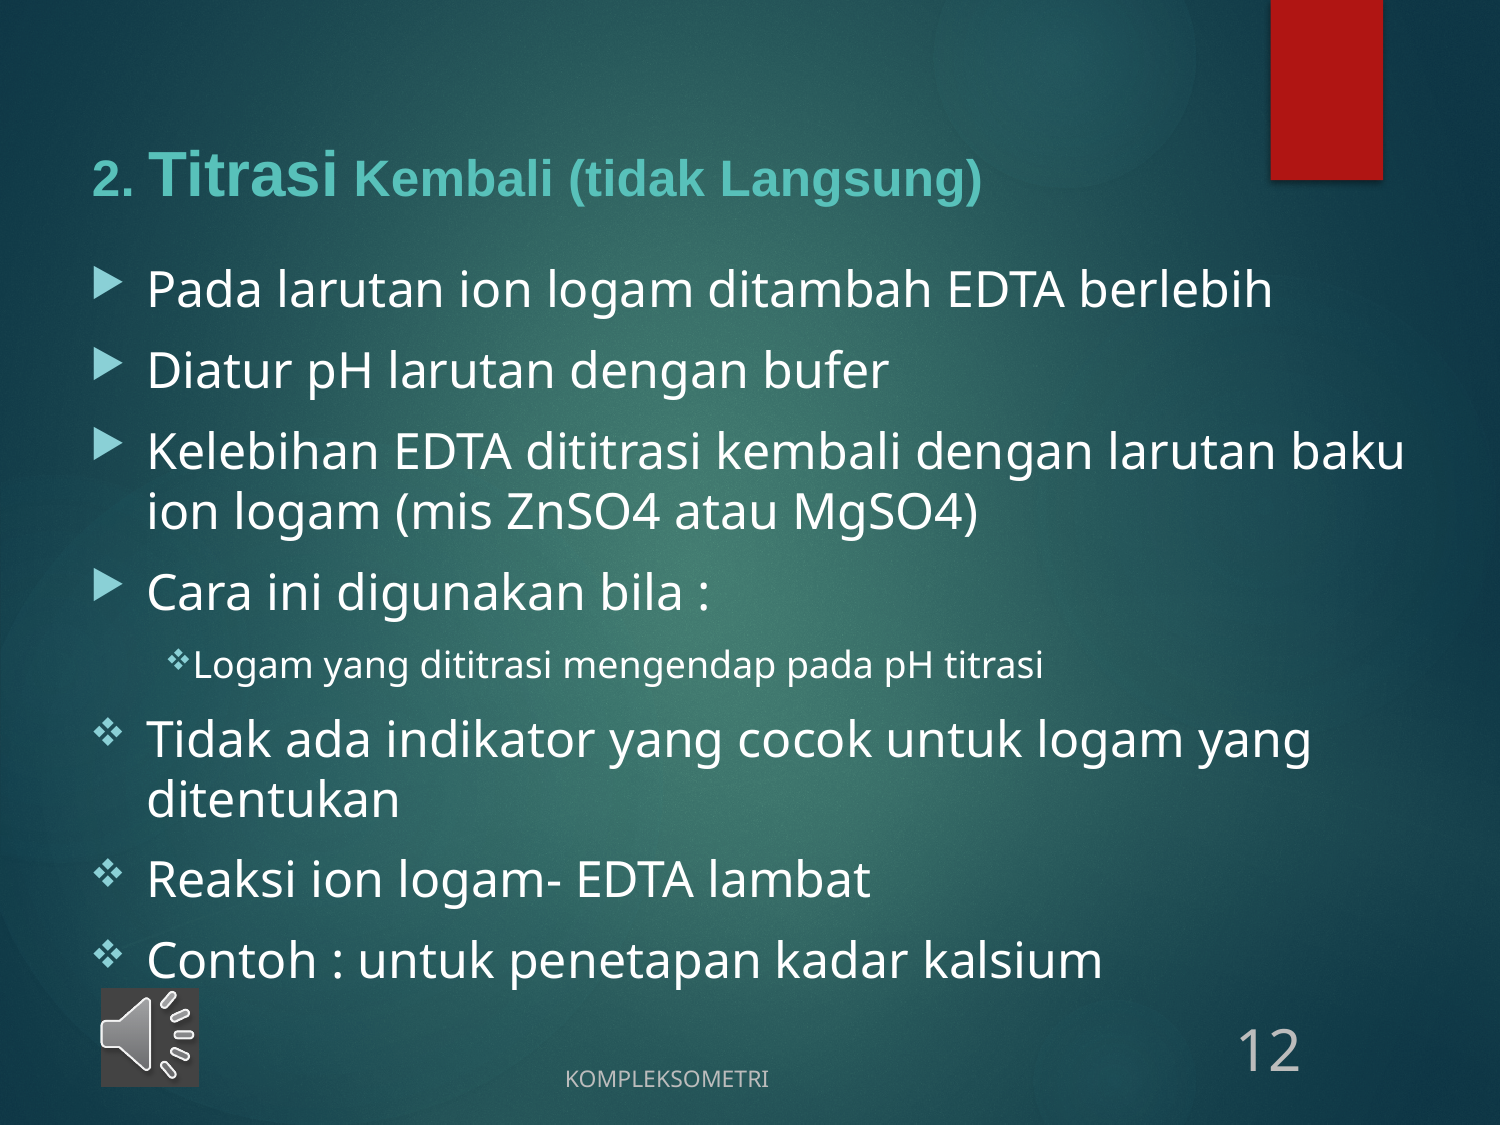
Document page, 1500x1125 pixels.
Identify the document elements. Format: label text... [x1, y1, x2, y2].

footer KOMPLEKSOMETRI [549, 1025, 1038, 1100]
list Pada larutan ion logam ditambah EDTA berlebih Diatur pH larutan dengan bufer Kelebihan EDTA dititrasi kembali dengan larutan baku ion logam (mis ZnSO4 atau MgSO4) Cara ini digunakan bila : Logam yang dititrasi mengendap pada pH titrasi Tidak ada indikator yang cocok untuk logam yang ditentukan Reaksi ion logam- EDTA lambat Contoh : untuk penetapan kadar kalsium [75, 250, 1425, 1013]
picture [99, 987, 201, 1088]
title 2. Titrasi Kembali (tidak Langsung) [76, 125, 1352, 218]
slide_number 12 [1112, 1025, 1425, 1100]
